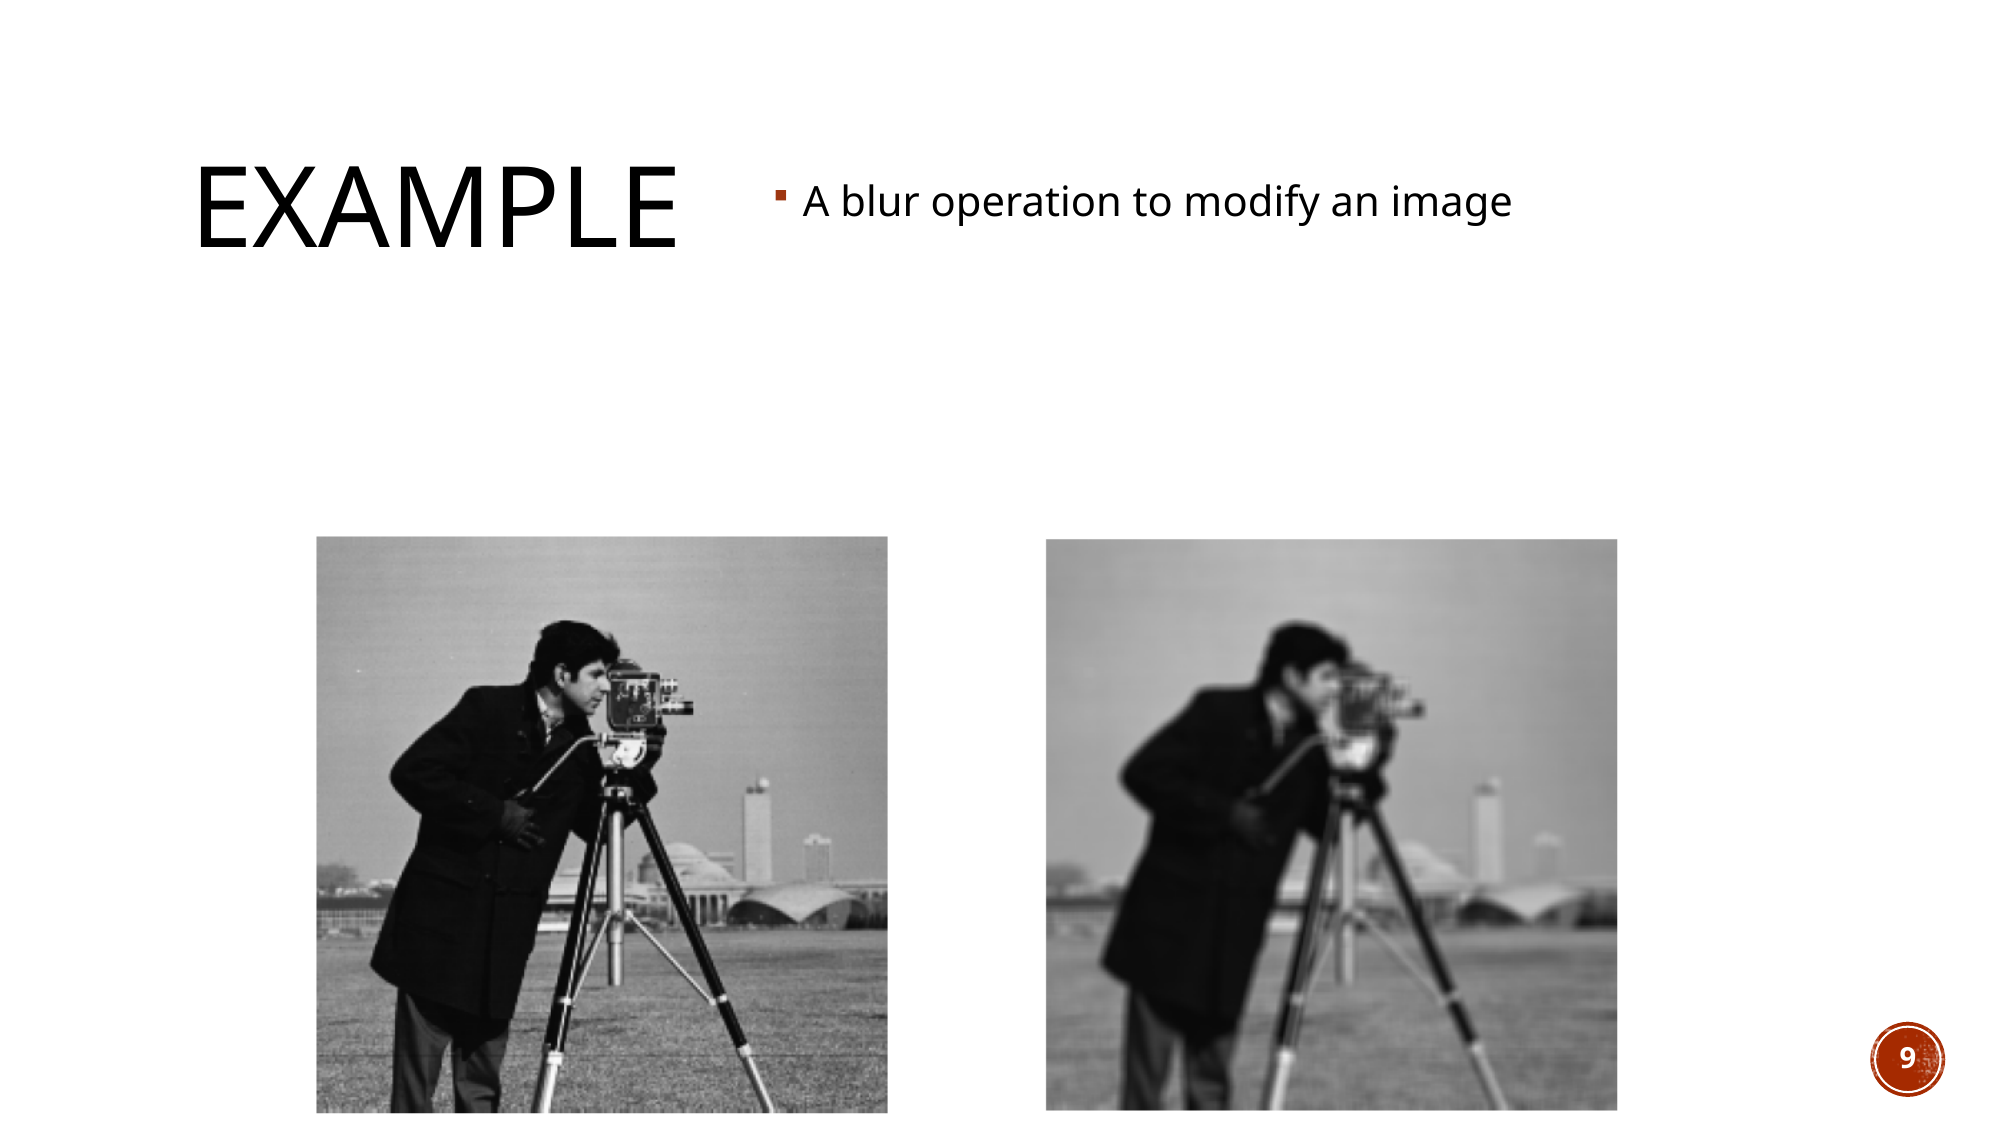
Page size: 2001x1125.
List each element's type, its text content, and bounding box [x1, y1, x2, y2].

slide_number 9 [1855, 1028, 1961, 1089]
picture [307, 526, 1631, 1120]
title Example [175, 79, 1826, 344]
